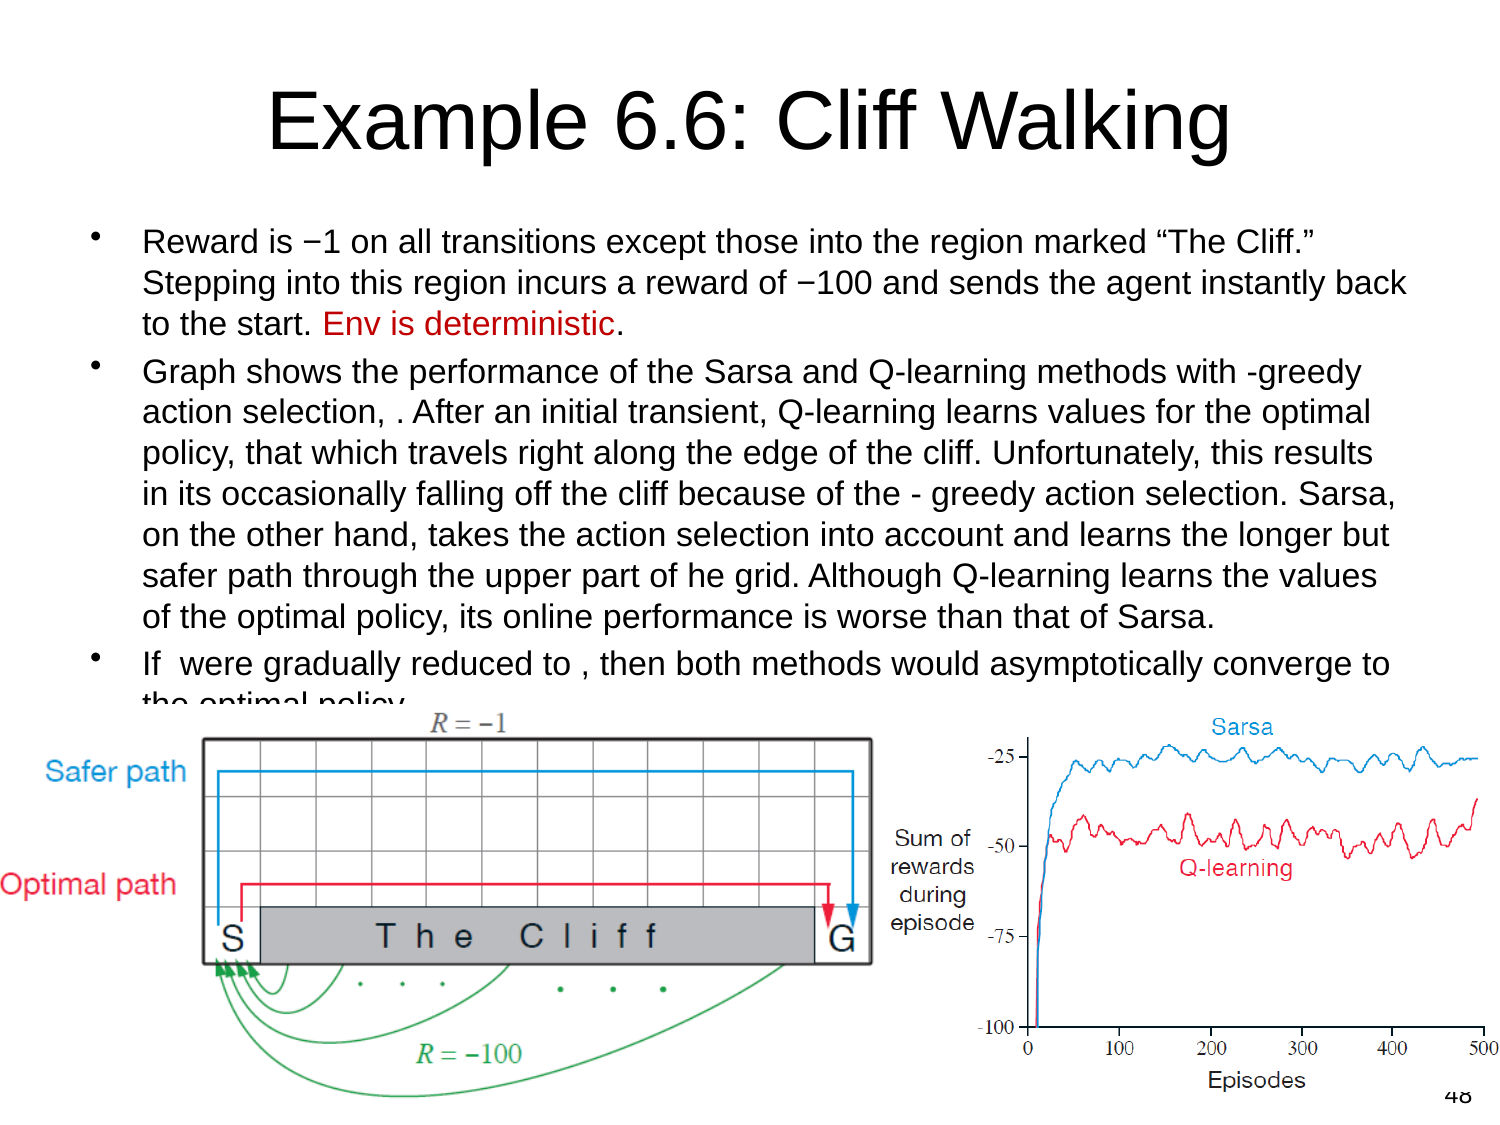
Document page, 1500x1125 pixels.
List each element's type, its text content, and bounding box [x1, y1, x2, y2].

slide_number 48 [1137, 1101, 1488, 1112]
picture [0, 704, 876, 1101]
picture [882, 704, 1499, 1092]
title Example 6.6: Cliff Walking [74, 44, 1426, 188]
